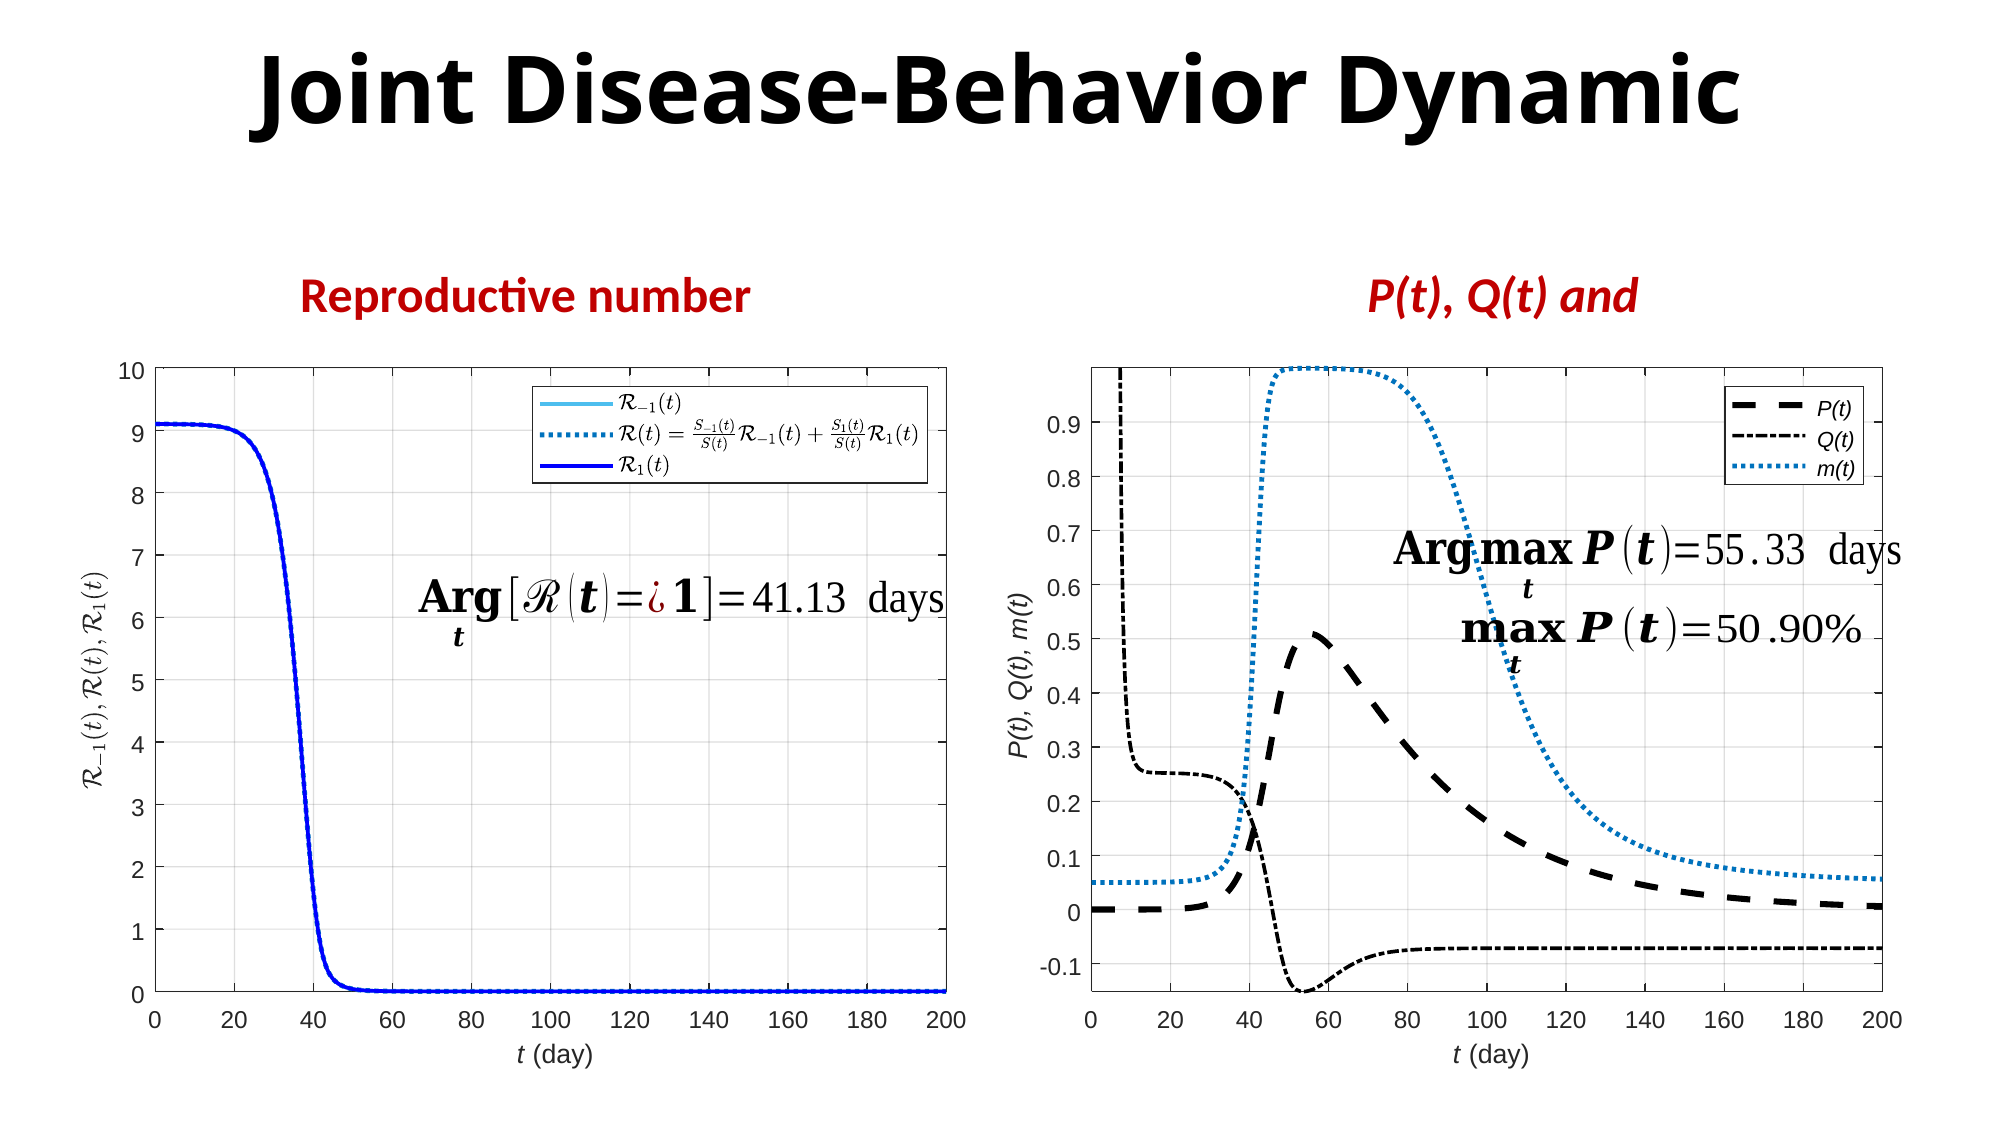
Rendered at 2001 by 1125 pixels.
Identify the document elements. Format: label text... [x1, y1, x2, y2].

picture [22, 310, 1978, 1075]
text_box Joint Disease-Behavior Dynamic [137, 33, 1863, 152]
text_box Reproductive number [285, 254, 780, 310]
